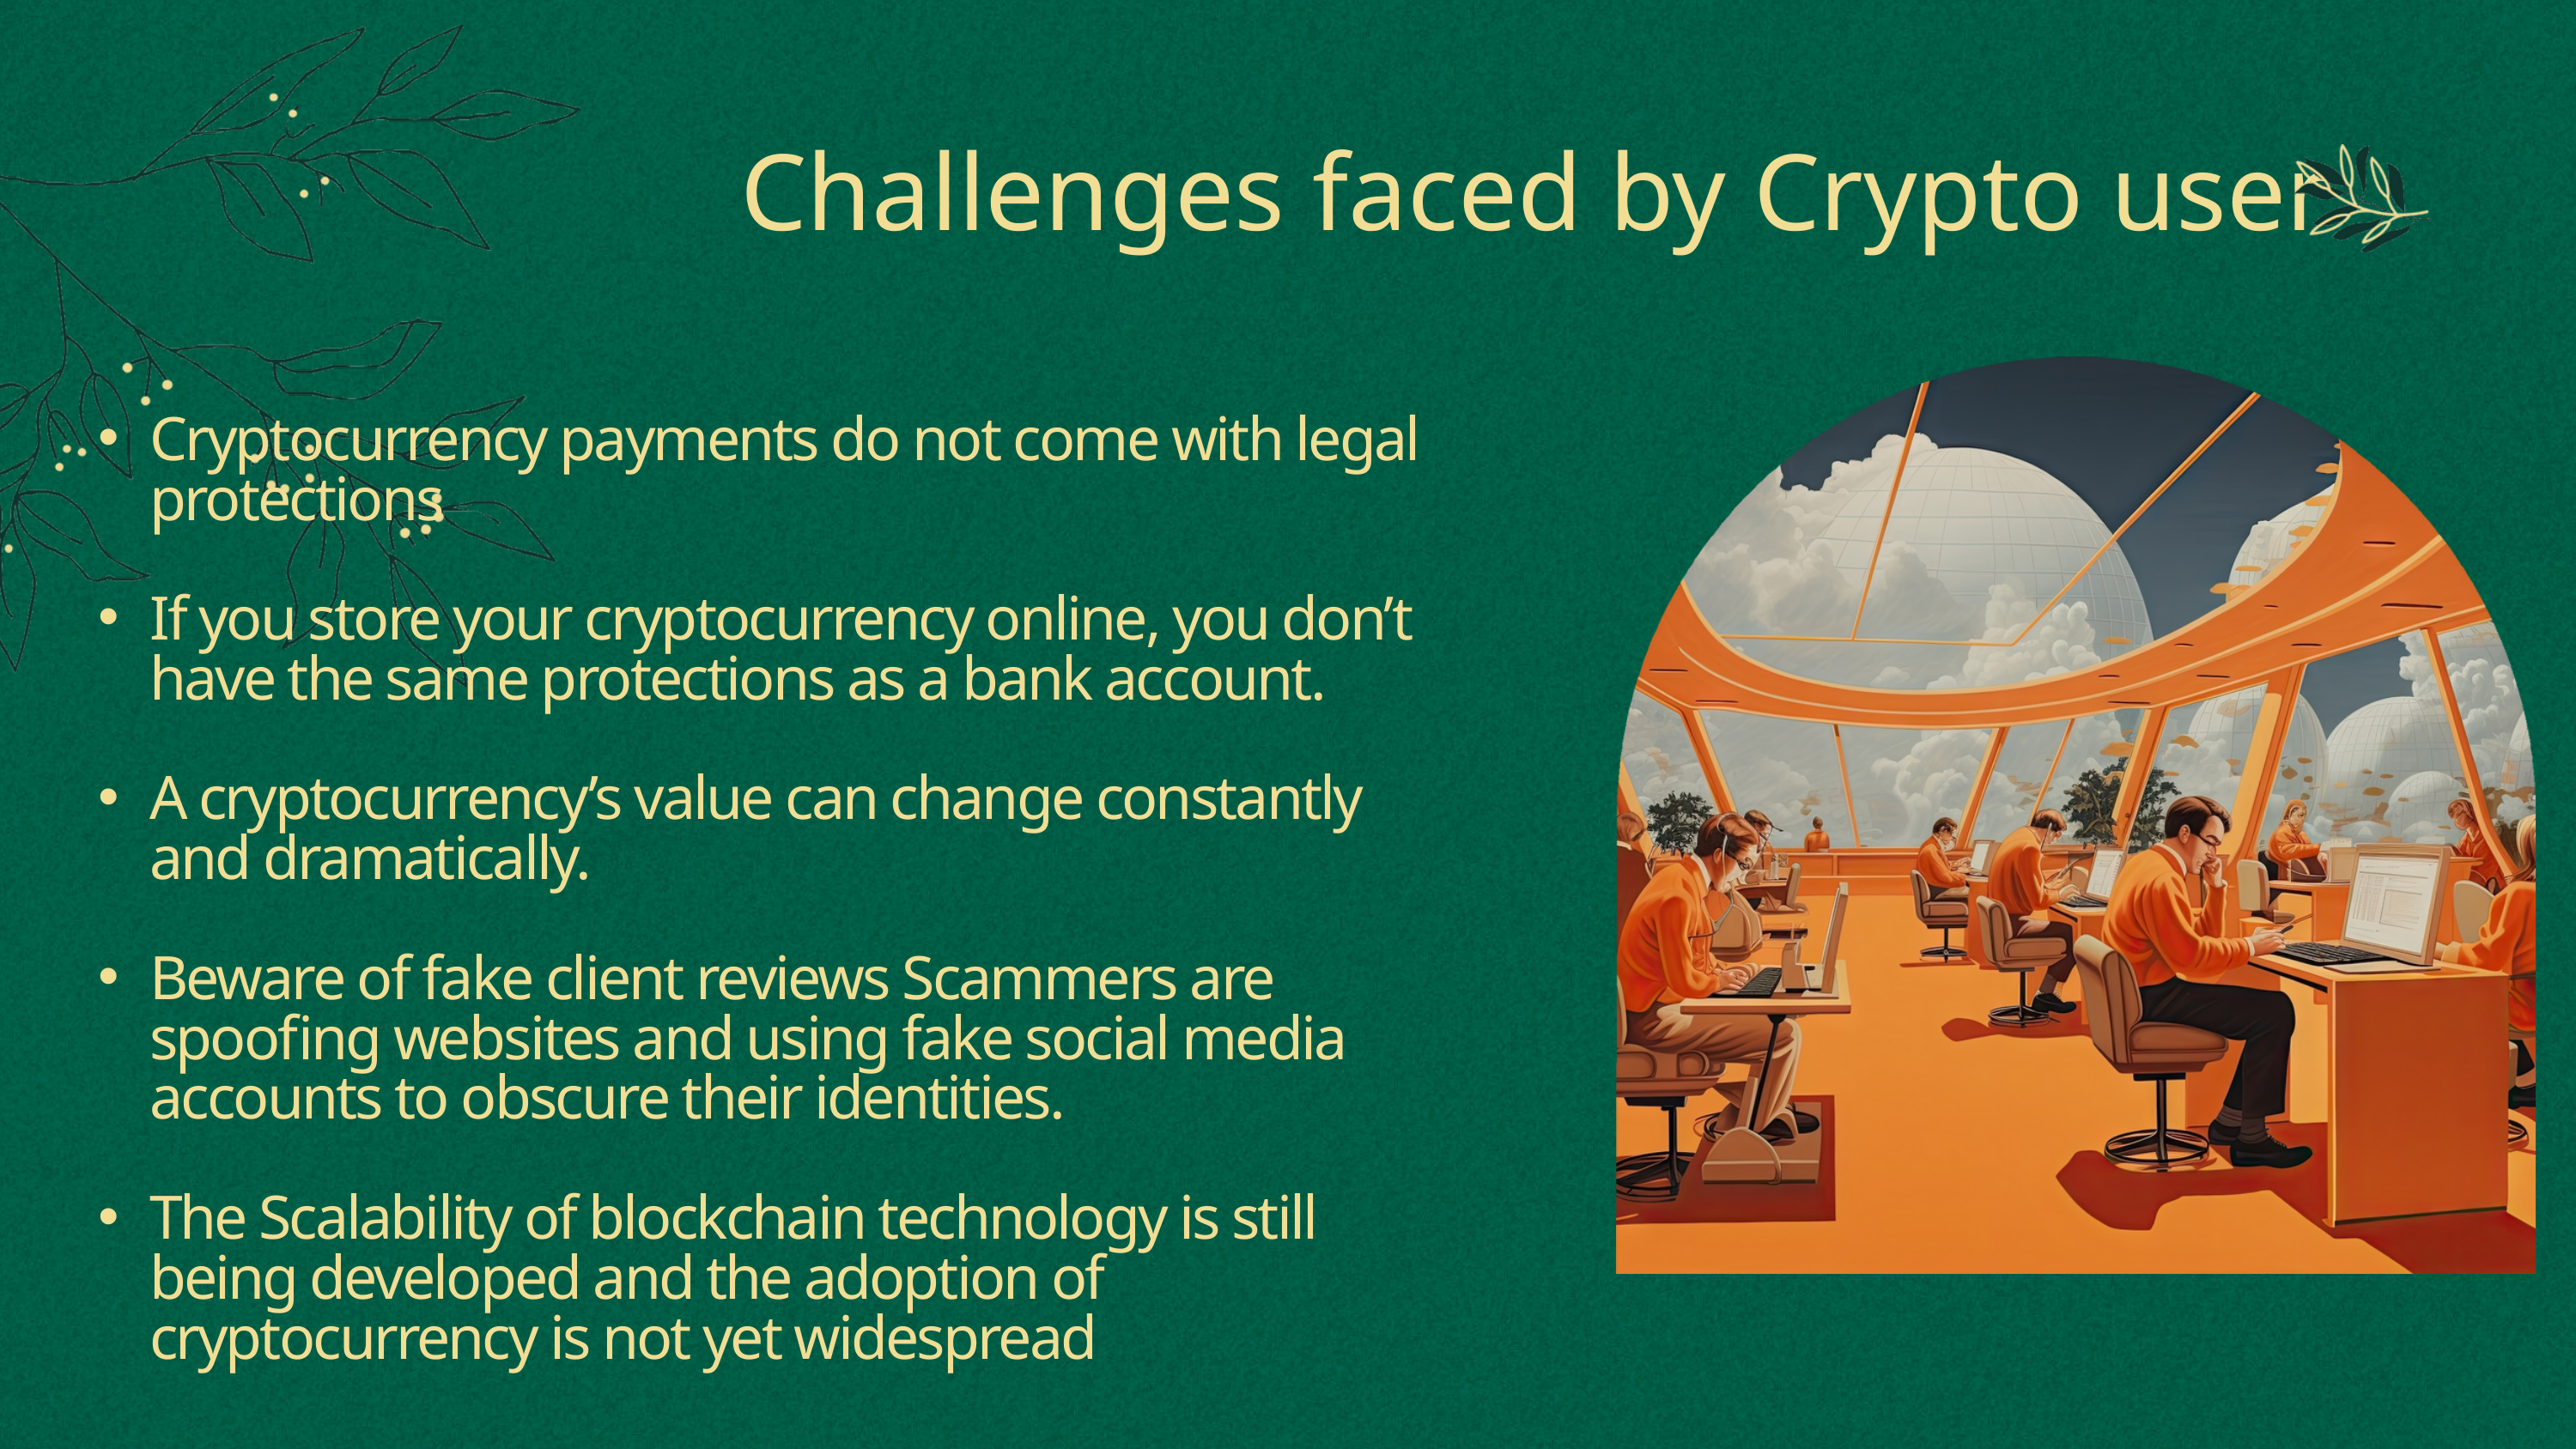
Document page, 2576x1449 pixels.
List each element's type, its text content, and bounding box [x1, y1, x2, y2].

text_box Cryptocurrency payments do not come with legal protections If you store your cryptocurrency online, you don’t have the same protections as a bank account. A cryptocurrency’s value can change constantly and dramatically. Beware of fake client reviews Scammers are spoofing websites and using fake social media accounts to obscure their identities. The Scalability of blockchain technology is still being developed and the adoption of cryptocurrency is not yet widespread [47, 412, 1437, 1372]
text_box [2293, 144, 2432, 252]
text_box Challenges faced by Crypto user [740, 125, 2576, 252]
text_box [0, 25, 580, 687]
text_box [0, 0, 2576, 1449]
text_box [1615, 355, 2536, 1275]
